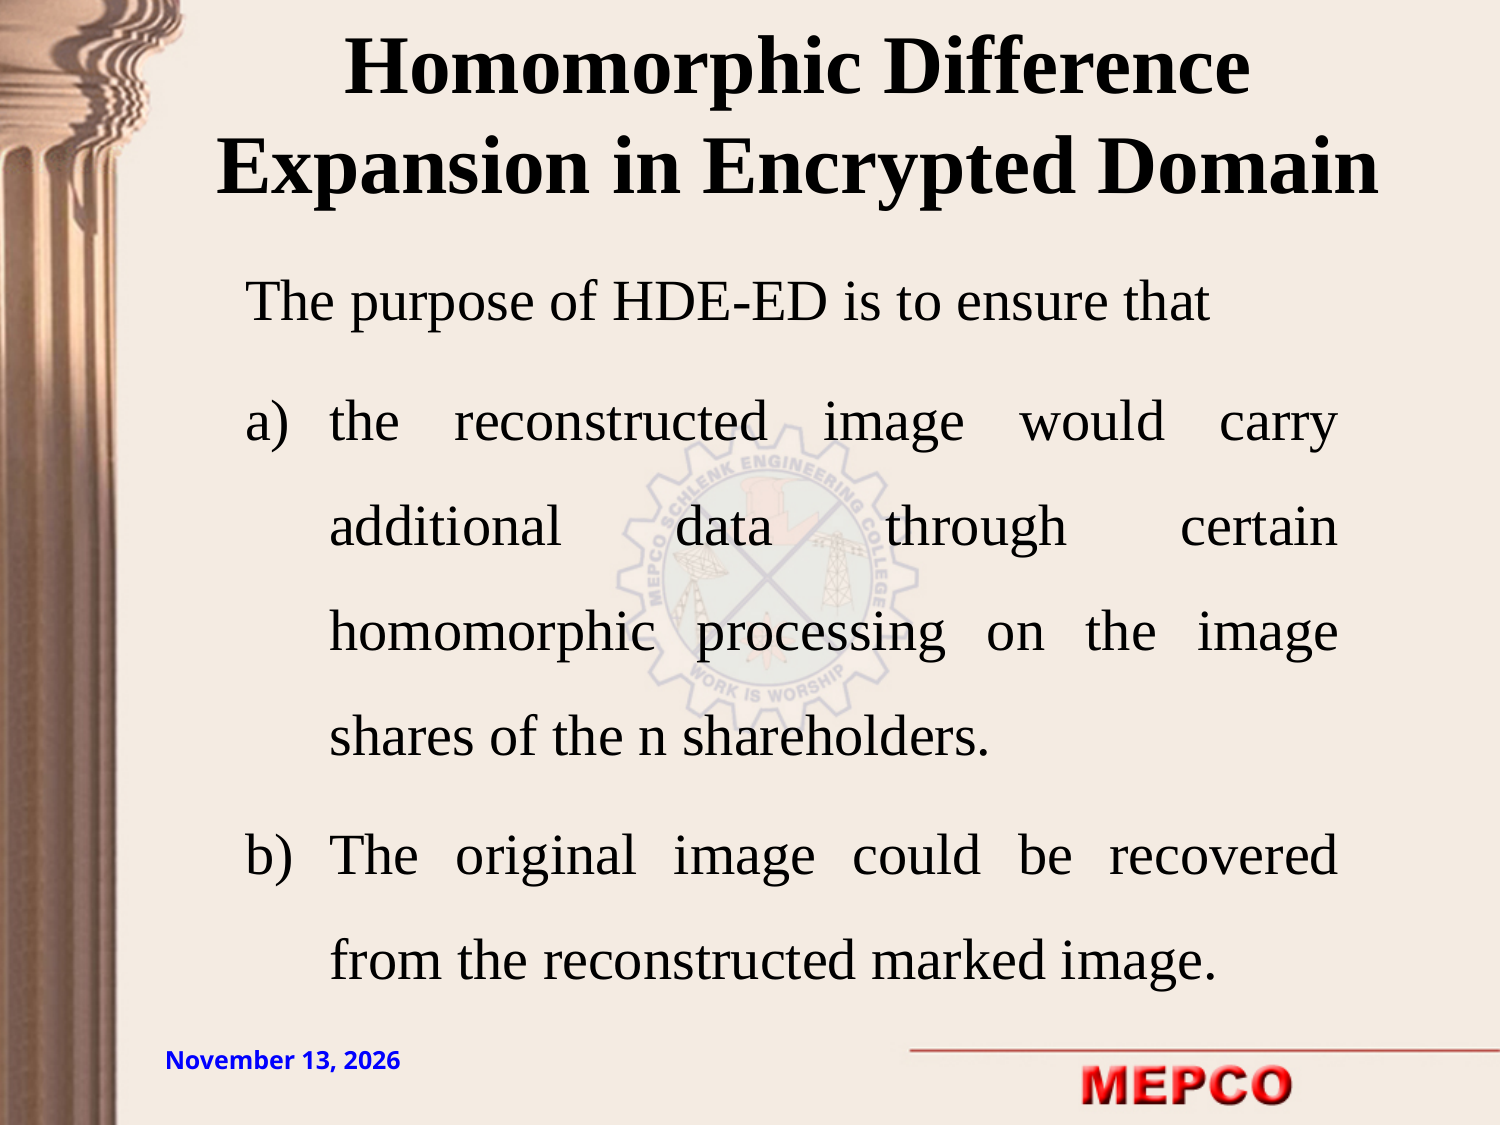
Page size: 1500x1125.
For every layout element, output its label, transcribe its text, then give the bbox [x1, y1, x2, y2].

text_box Homomorphic Difference Expansion in Encrypted Domain [160, 3, 1436, 191]
text_box The purpose of HDE-ED is to ensure that the reconstructed image would carry additional data through certain homomorphic processing on the image shares of the n shareholders. The original image could be recovered from the reconstructed marked image. [230, 219, 1355, 999]
picture [0, 0, 1500, 1125]
